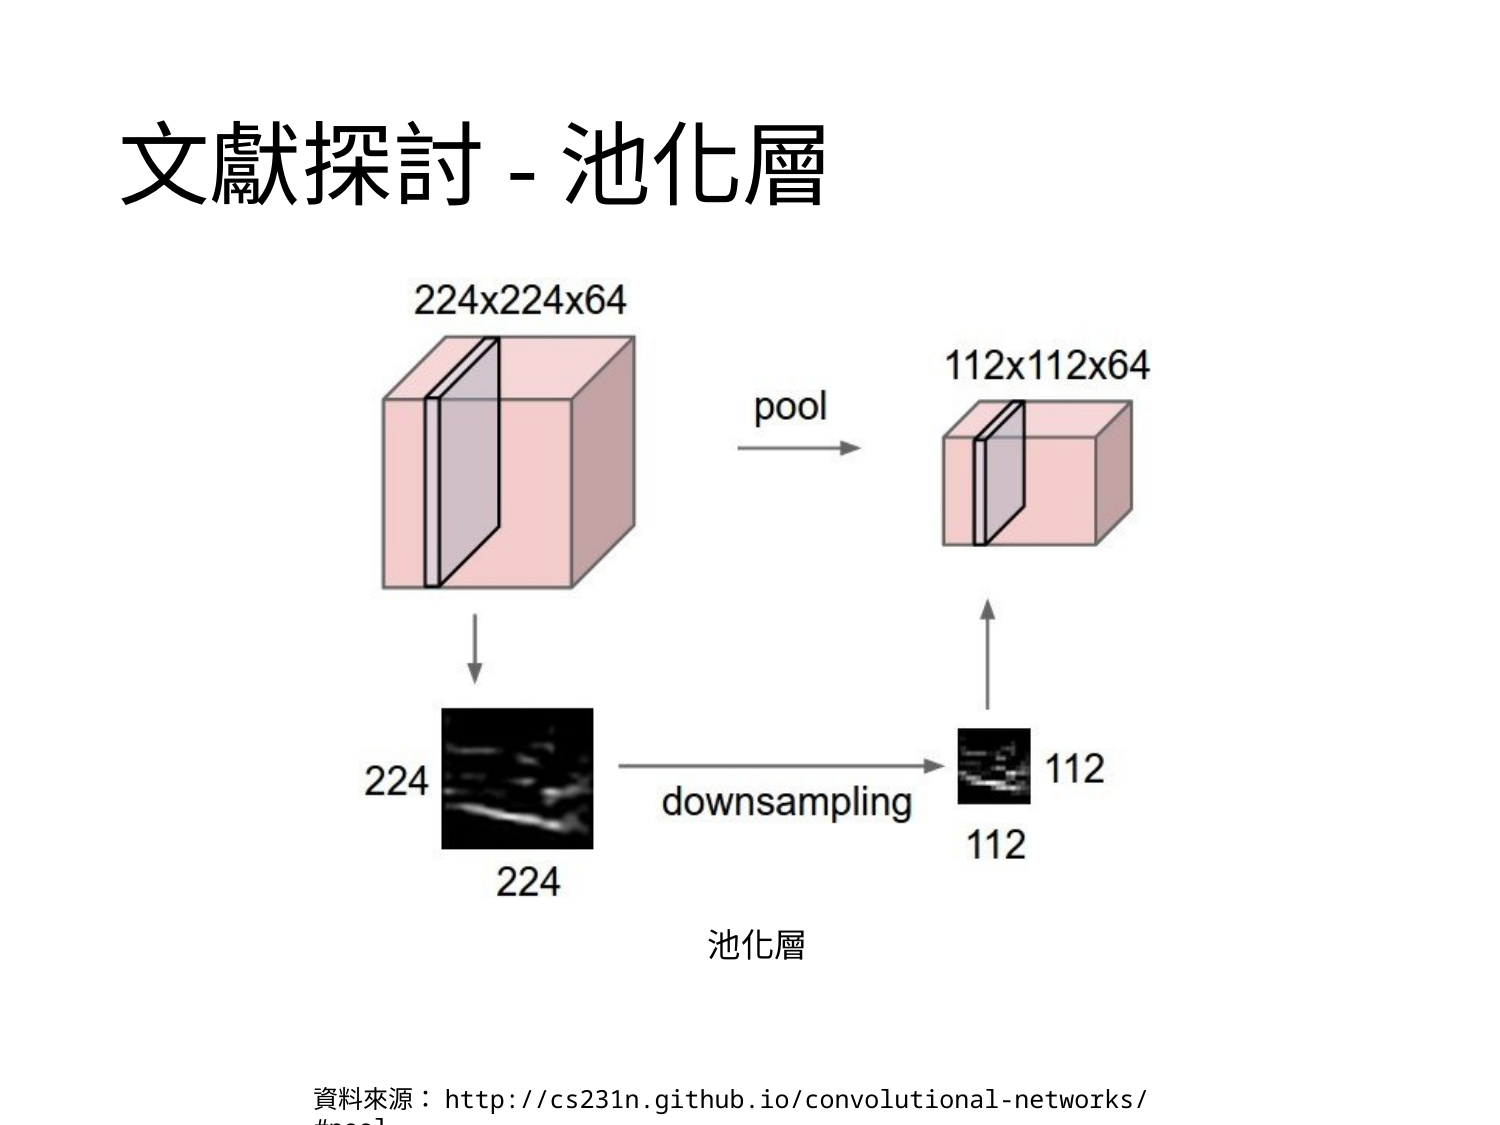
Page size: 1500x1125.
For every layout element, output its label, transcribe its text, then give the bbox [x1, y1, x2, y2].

text_box 資料來源：http://cs231n.github.io/convolutional-networks/#pool [298, 1075, 1202, 1125]
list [358, 277, 1155, 907]
title 文獻探討-池化層 [103, 59, 1397, 278]
text_box 池化層 [693, 917, 823, 972]
